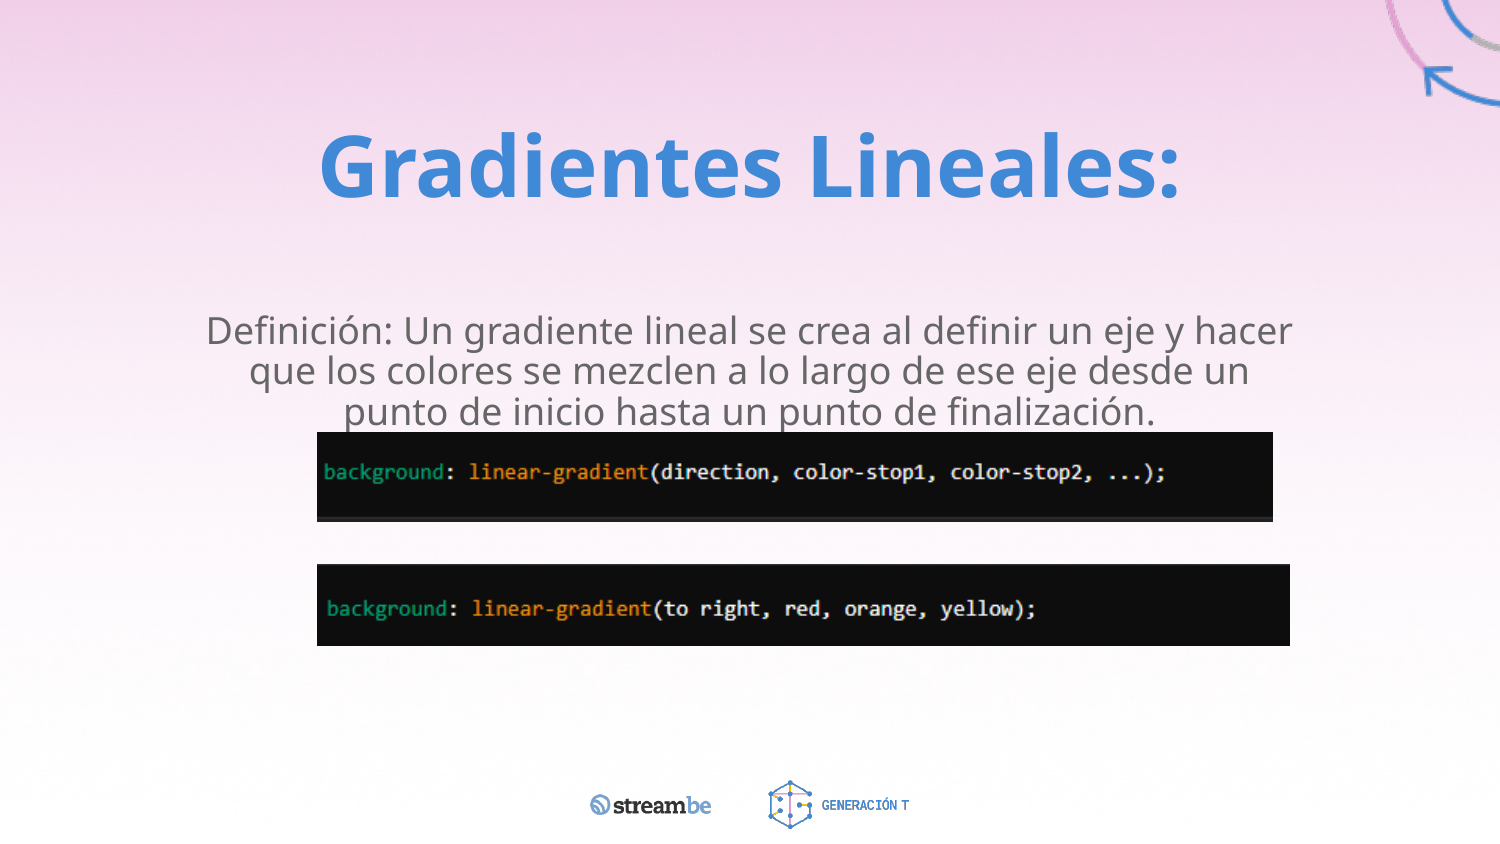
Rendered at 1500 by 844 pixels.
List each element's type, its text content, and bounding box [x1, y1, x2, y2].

picture [0, 0, 1500, 844]
subtitle Definición: Un gradiente lineal se crea al definir un eje y hacer que los colores se mezclen a lo largo de ese eje desde un punto de inicio hasta un punto de finalización. [187, 244, 1313, 449]
title Gradientes Lineales: [187, 64, 1313, 222]
